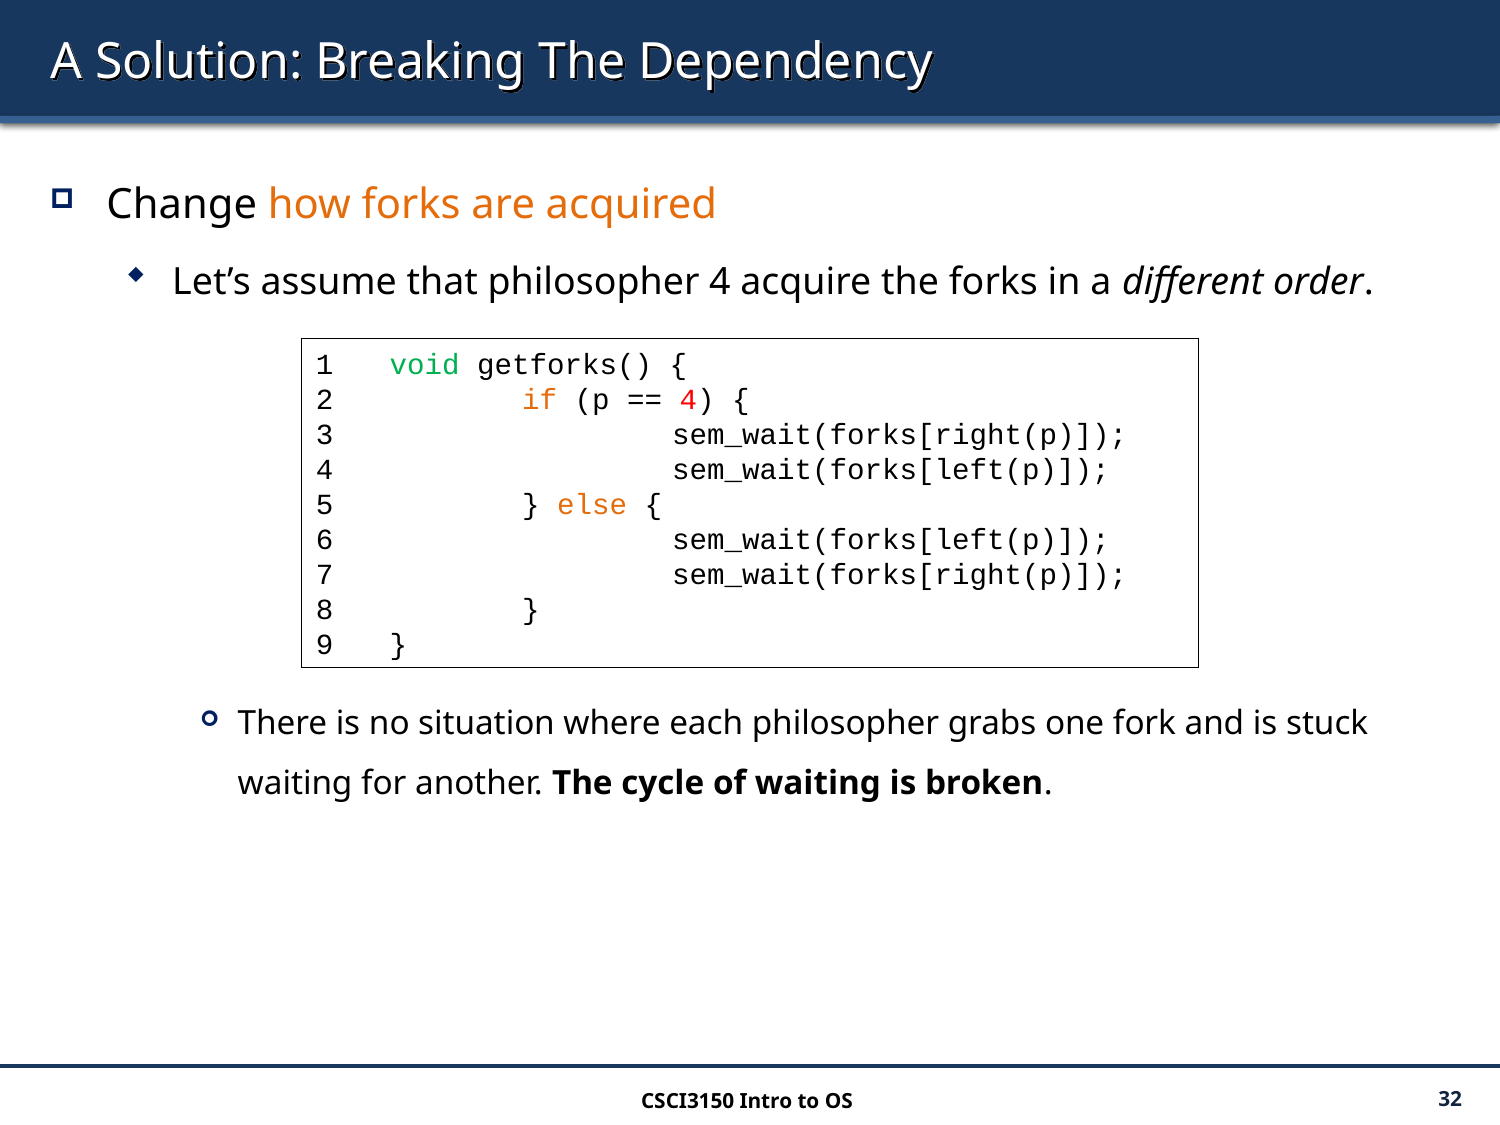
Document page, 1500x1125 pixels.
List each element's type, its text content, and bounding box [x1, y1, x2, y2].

title A Solution: Breaking The Dependency [34, 10, 1477, 107]
text_box void getforks() { if (p == 4) { sem_wait(forks[right(p)]); sem_wait(forks[left(p)]); } else { sem_wait(forks[left(p)]); sem_wait(forks[right(p)]); } } [301, 338, 1199, 668]
slide_number 32 [1306, 1081, 1483, 1118]
list Change how forks are acquired Let’s assume that philosopher 4 acquire the forks in a different order. There is no situation where each philosopher grabs one fork and is stuck waiting for another. The cycle of waiting is broken. [34, 144, 1477, 1048]
footer CSCI3150 Intro to OS [497, 1079, 997, 1117]
